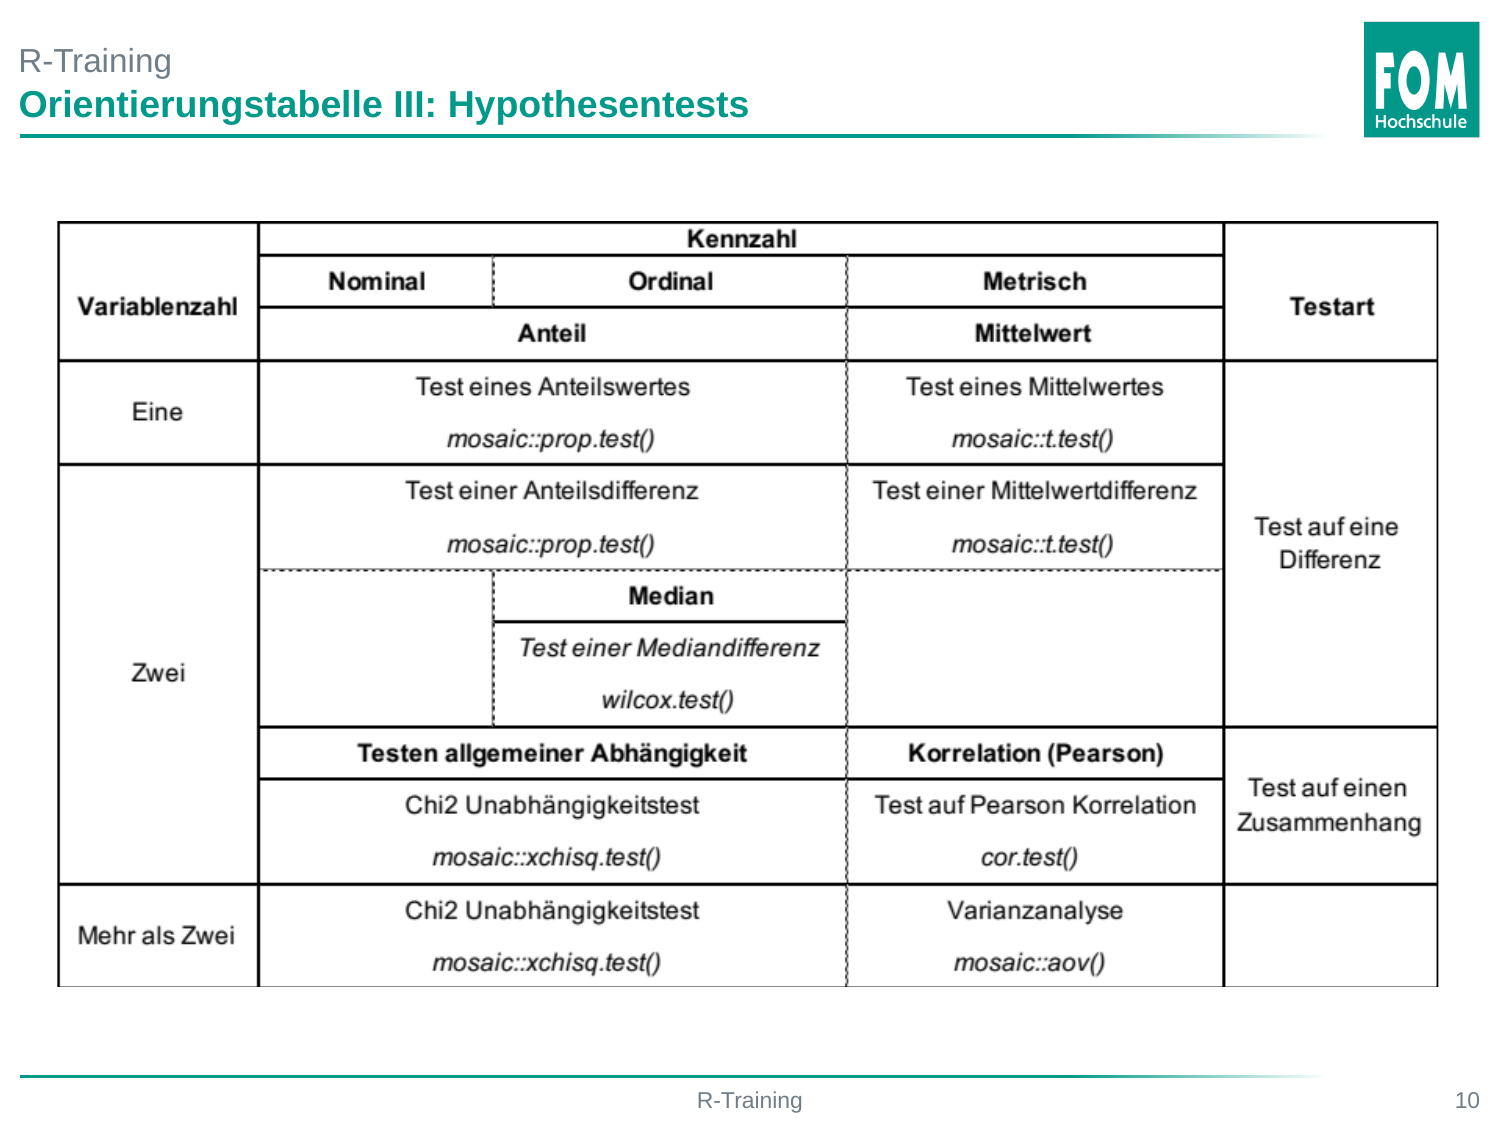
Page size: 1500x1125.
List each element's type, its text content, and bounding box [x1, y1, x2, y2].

list Orientierungstabelle III: Hypothesentests [3, 72, 1308, 132]
picture [57, 221, 1439, 987]
title R-Training [3, 28, 1306, 72]
footer R-Training [293, 1078, 1207, 1125]
picture [1363, 21, 1480, 138]
slide_number 10 [1245, 1078, 1495, 1125]
